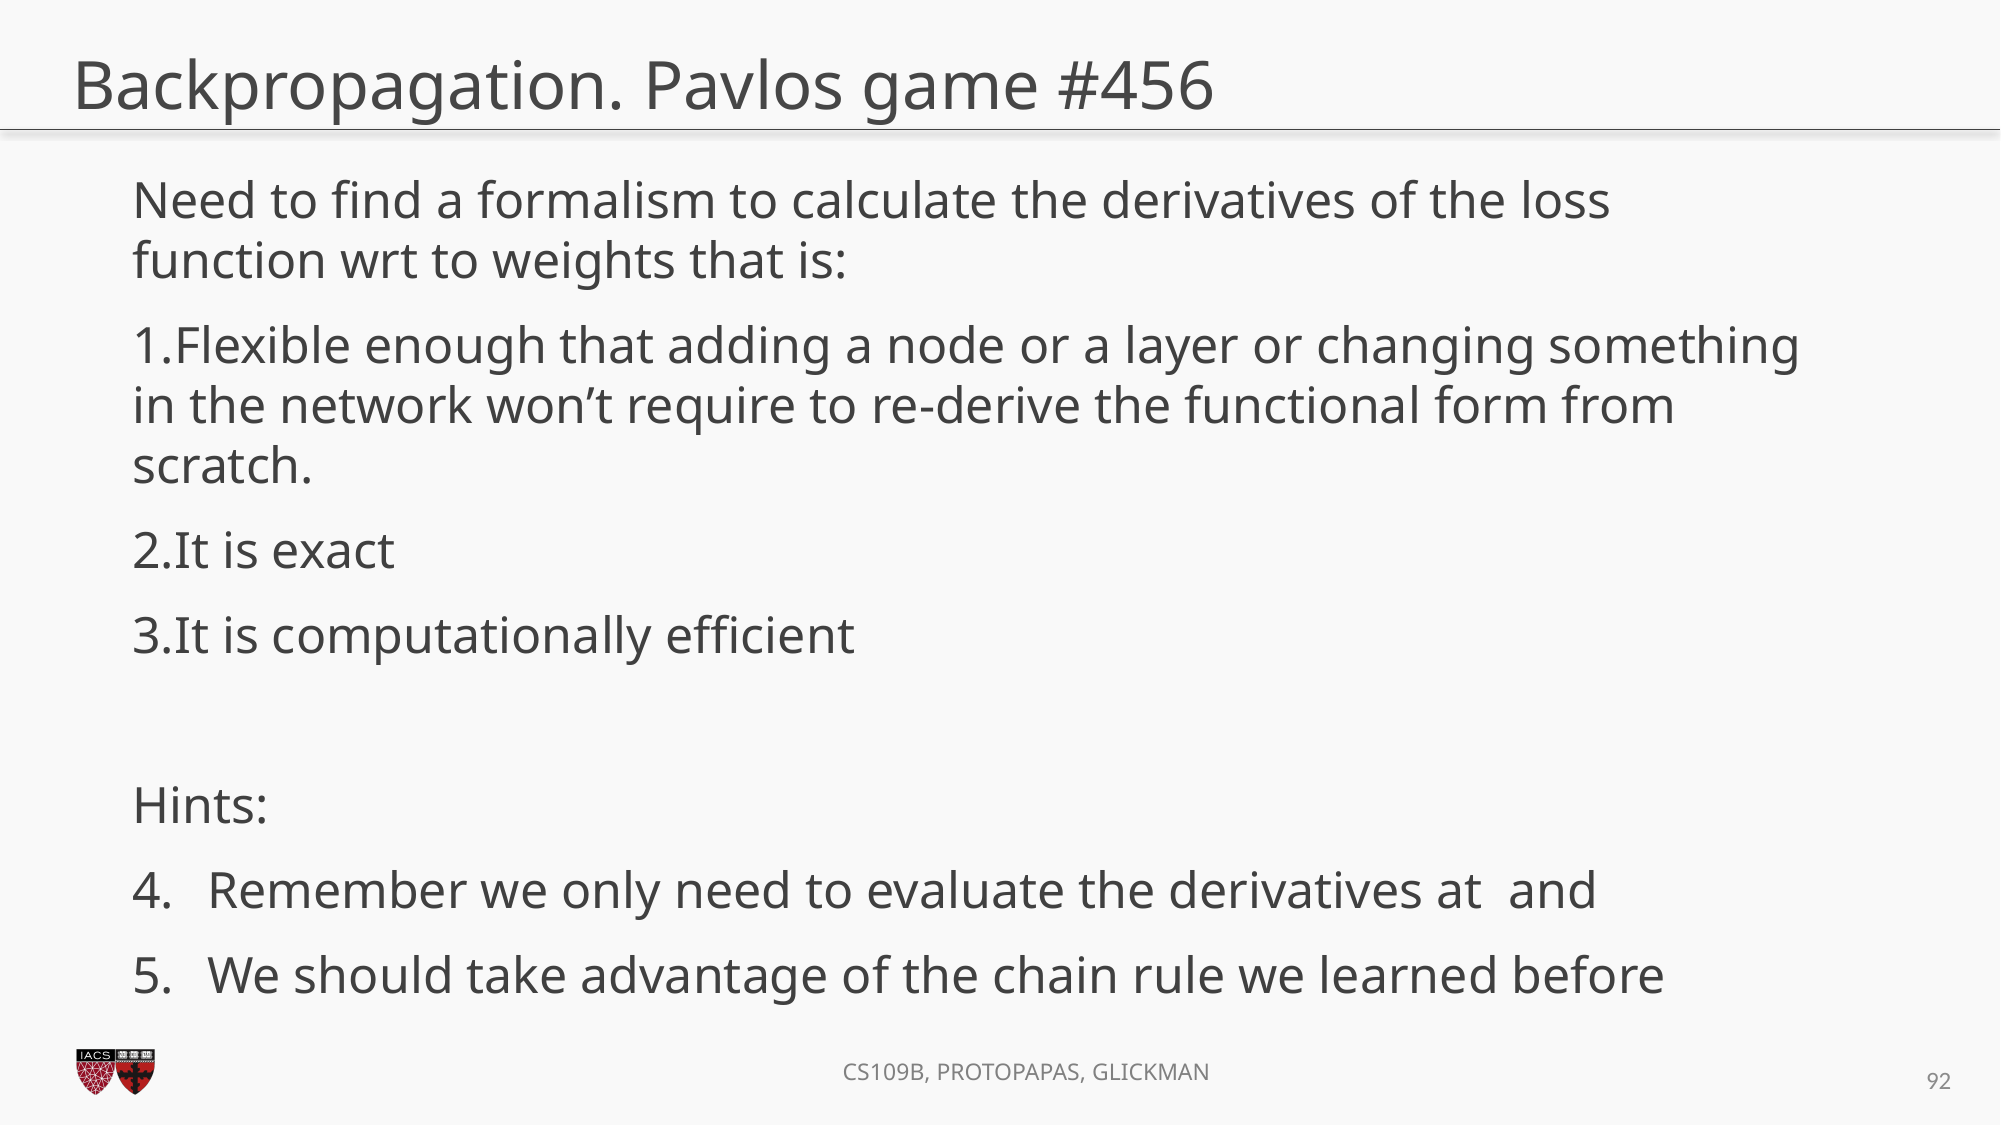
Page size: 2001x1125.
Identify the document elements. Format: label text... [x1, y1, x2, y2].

slide_number 92 [1500, 1050, 1967, 1110]
picture [75, 1049, 155, 1095]
title Backpropagation. Pavlos game #456 [57, 35, 1943, 162]
